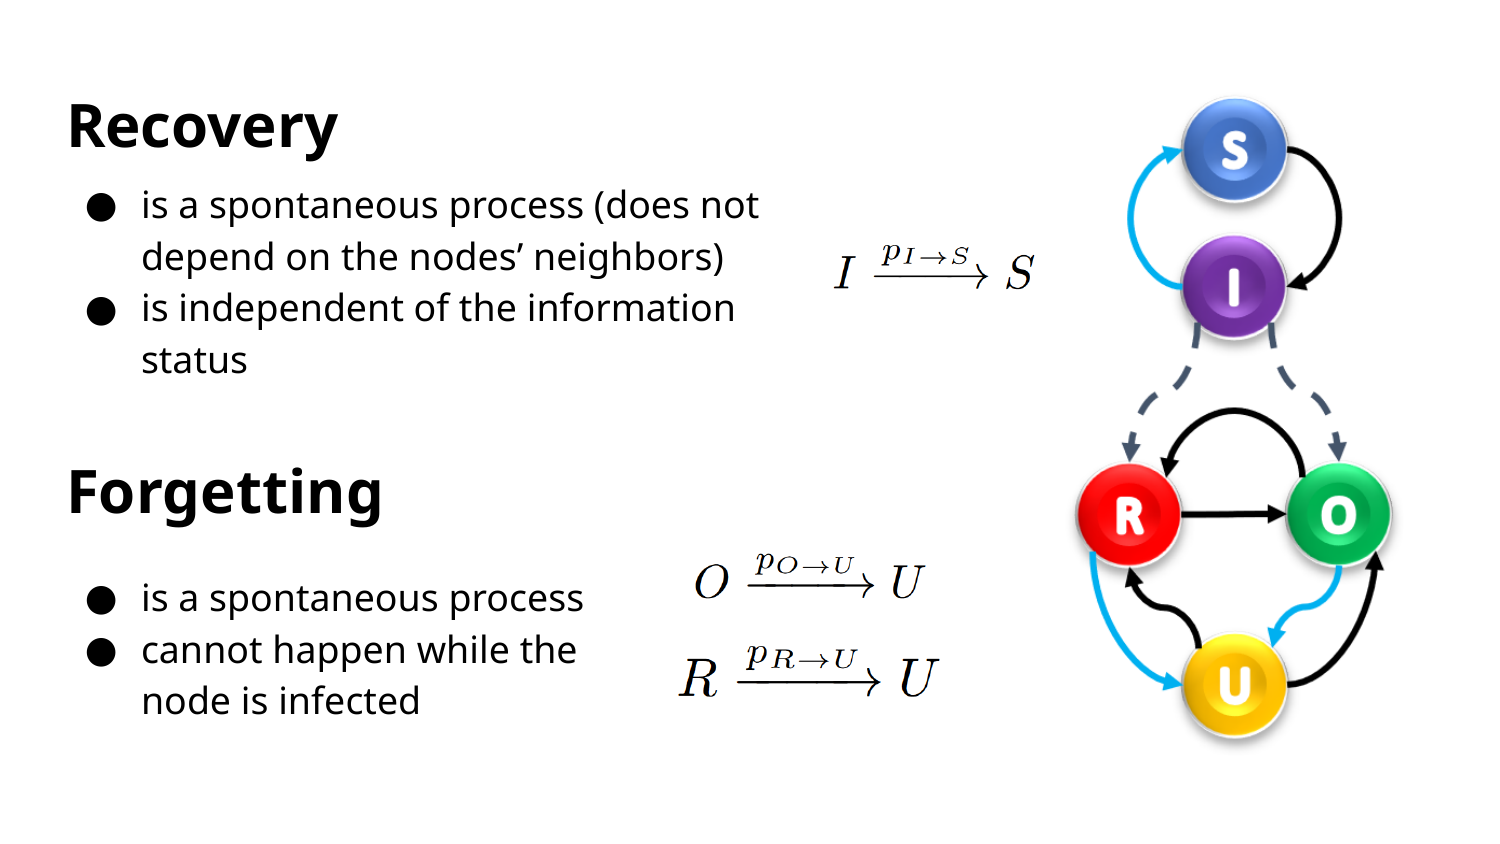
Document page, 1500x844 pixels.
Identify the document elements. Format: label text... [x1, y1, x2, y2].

title Recovery [51, 72, 569, 175]
picture [1057, 70, 1418, 774]
picture [654, 523, 963, 729]
list is a spontaneous process (does not depend on the nodes’ neighbors) is independent of the information status [51, 175, 845, 380]
list is a spontaneous process cannot happen while the node is infected [51, 524, 731, 766]
picture [808, 216, 1054, 320]
title Forgetting [51, 438, 560, 524]
